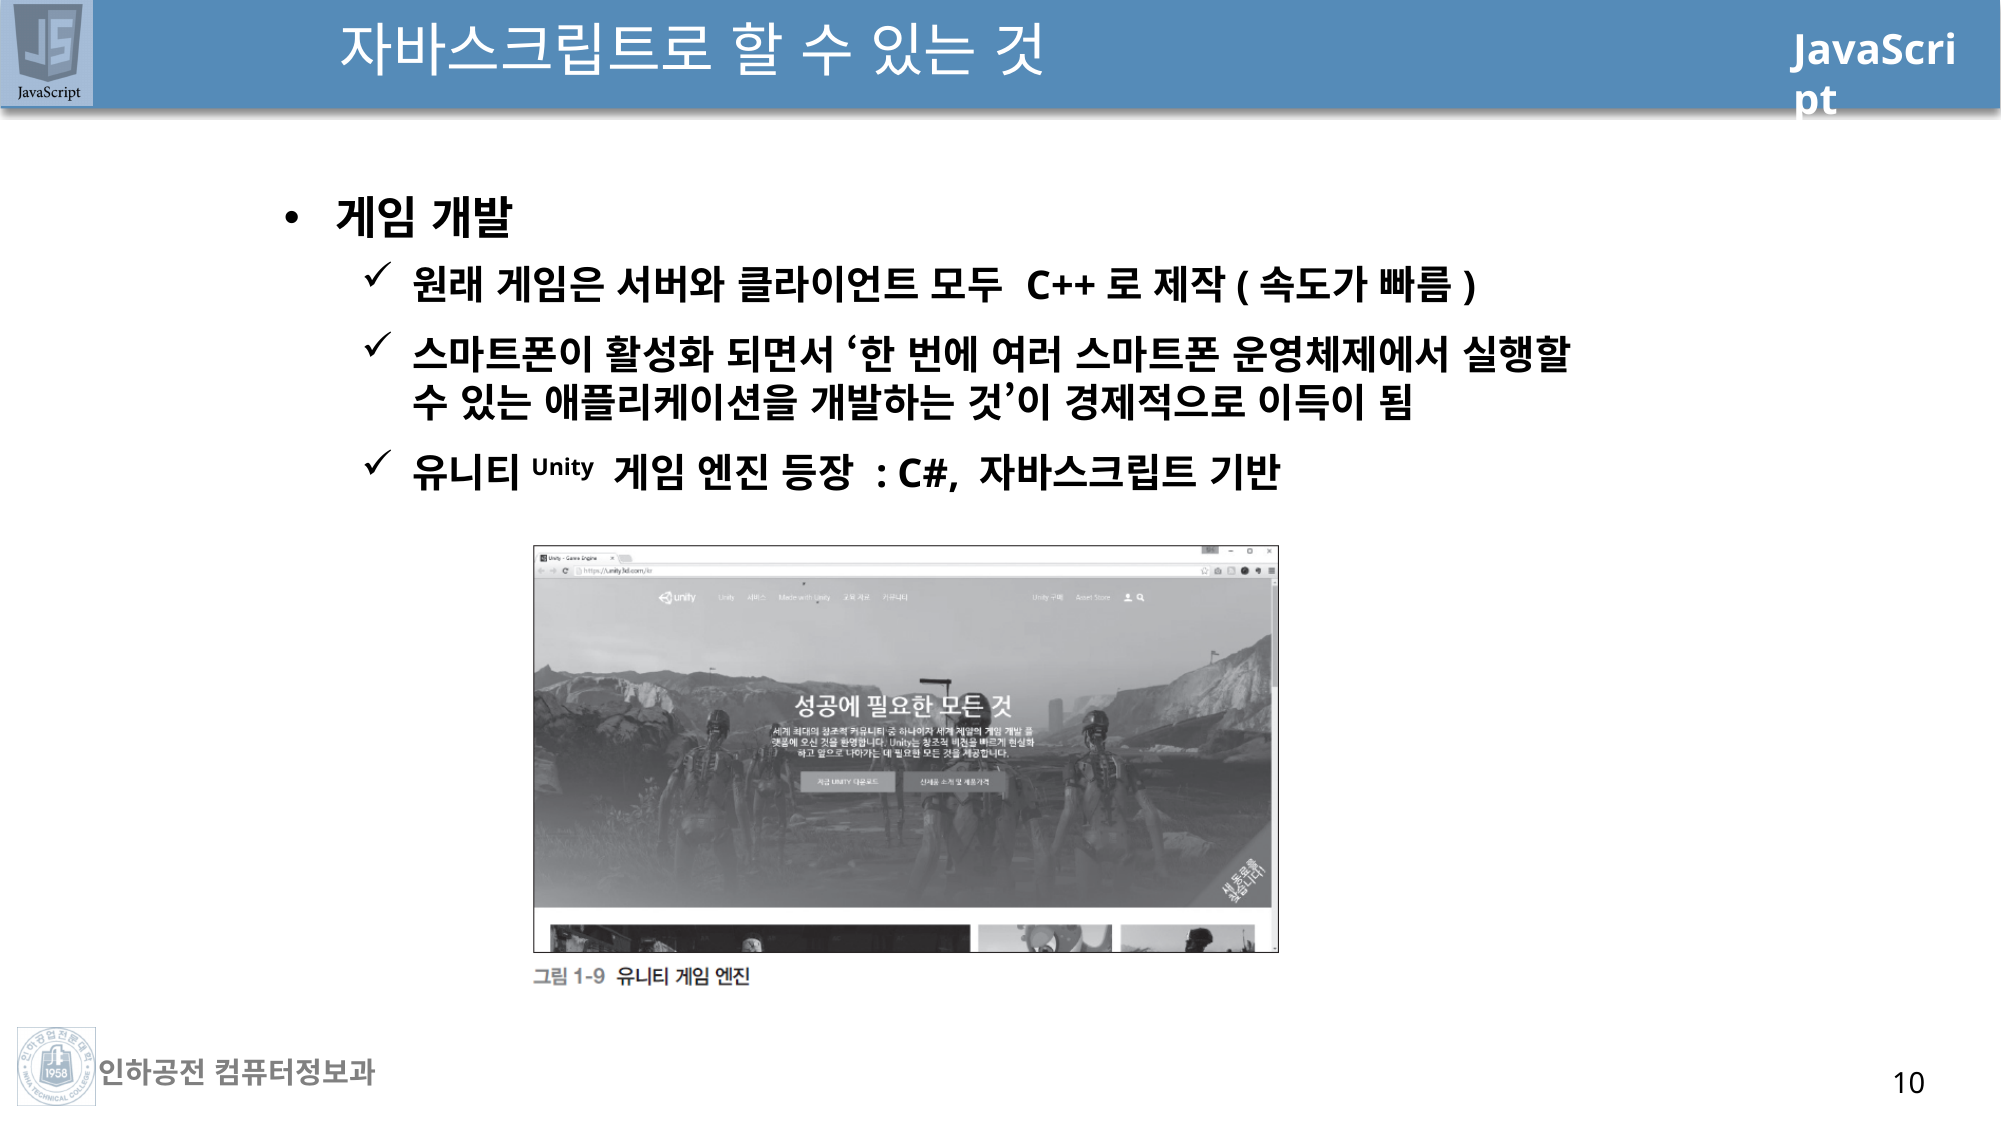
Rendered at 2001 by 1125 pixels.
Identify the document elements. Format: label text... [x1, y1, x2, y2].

picture [528, 540, 1279, 990]
text_box 자바스크립트로 할 수 있는 것 [325, 5, 1783, 91]
